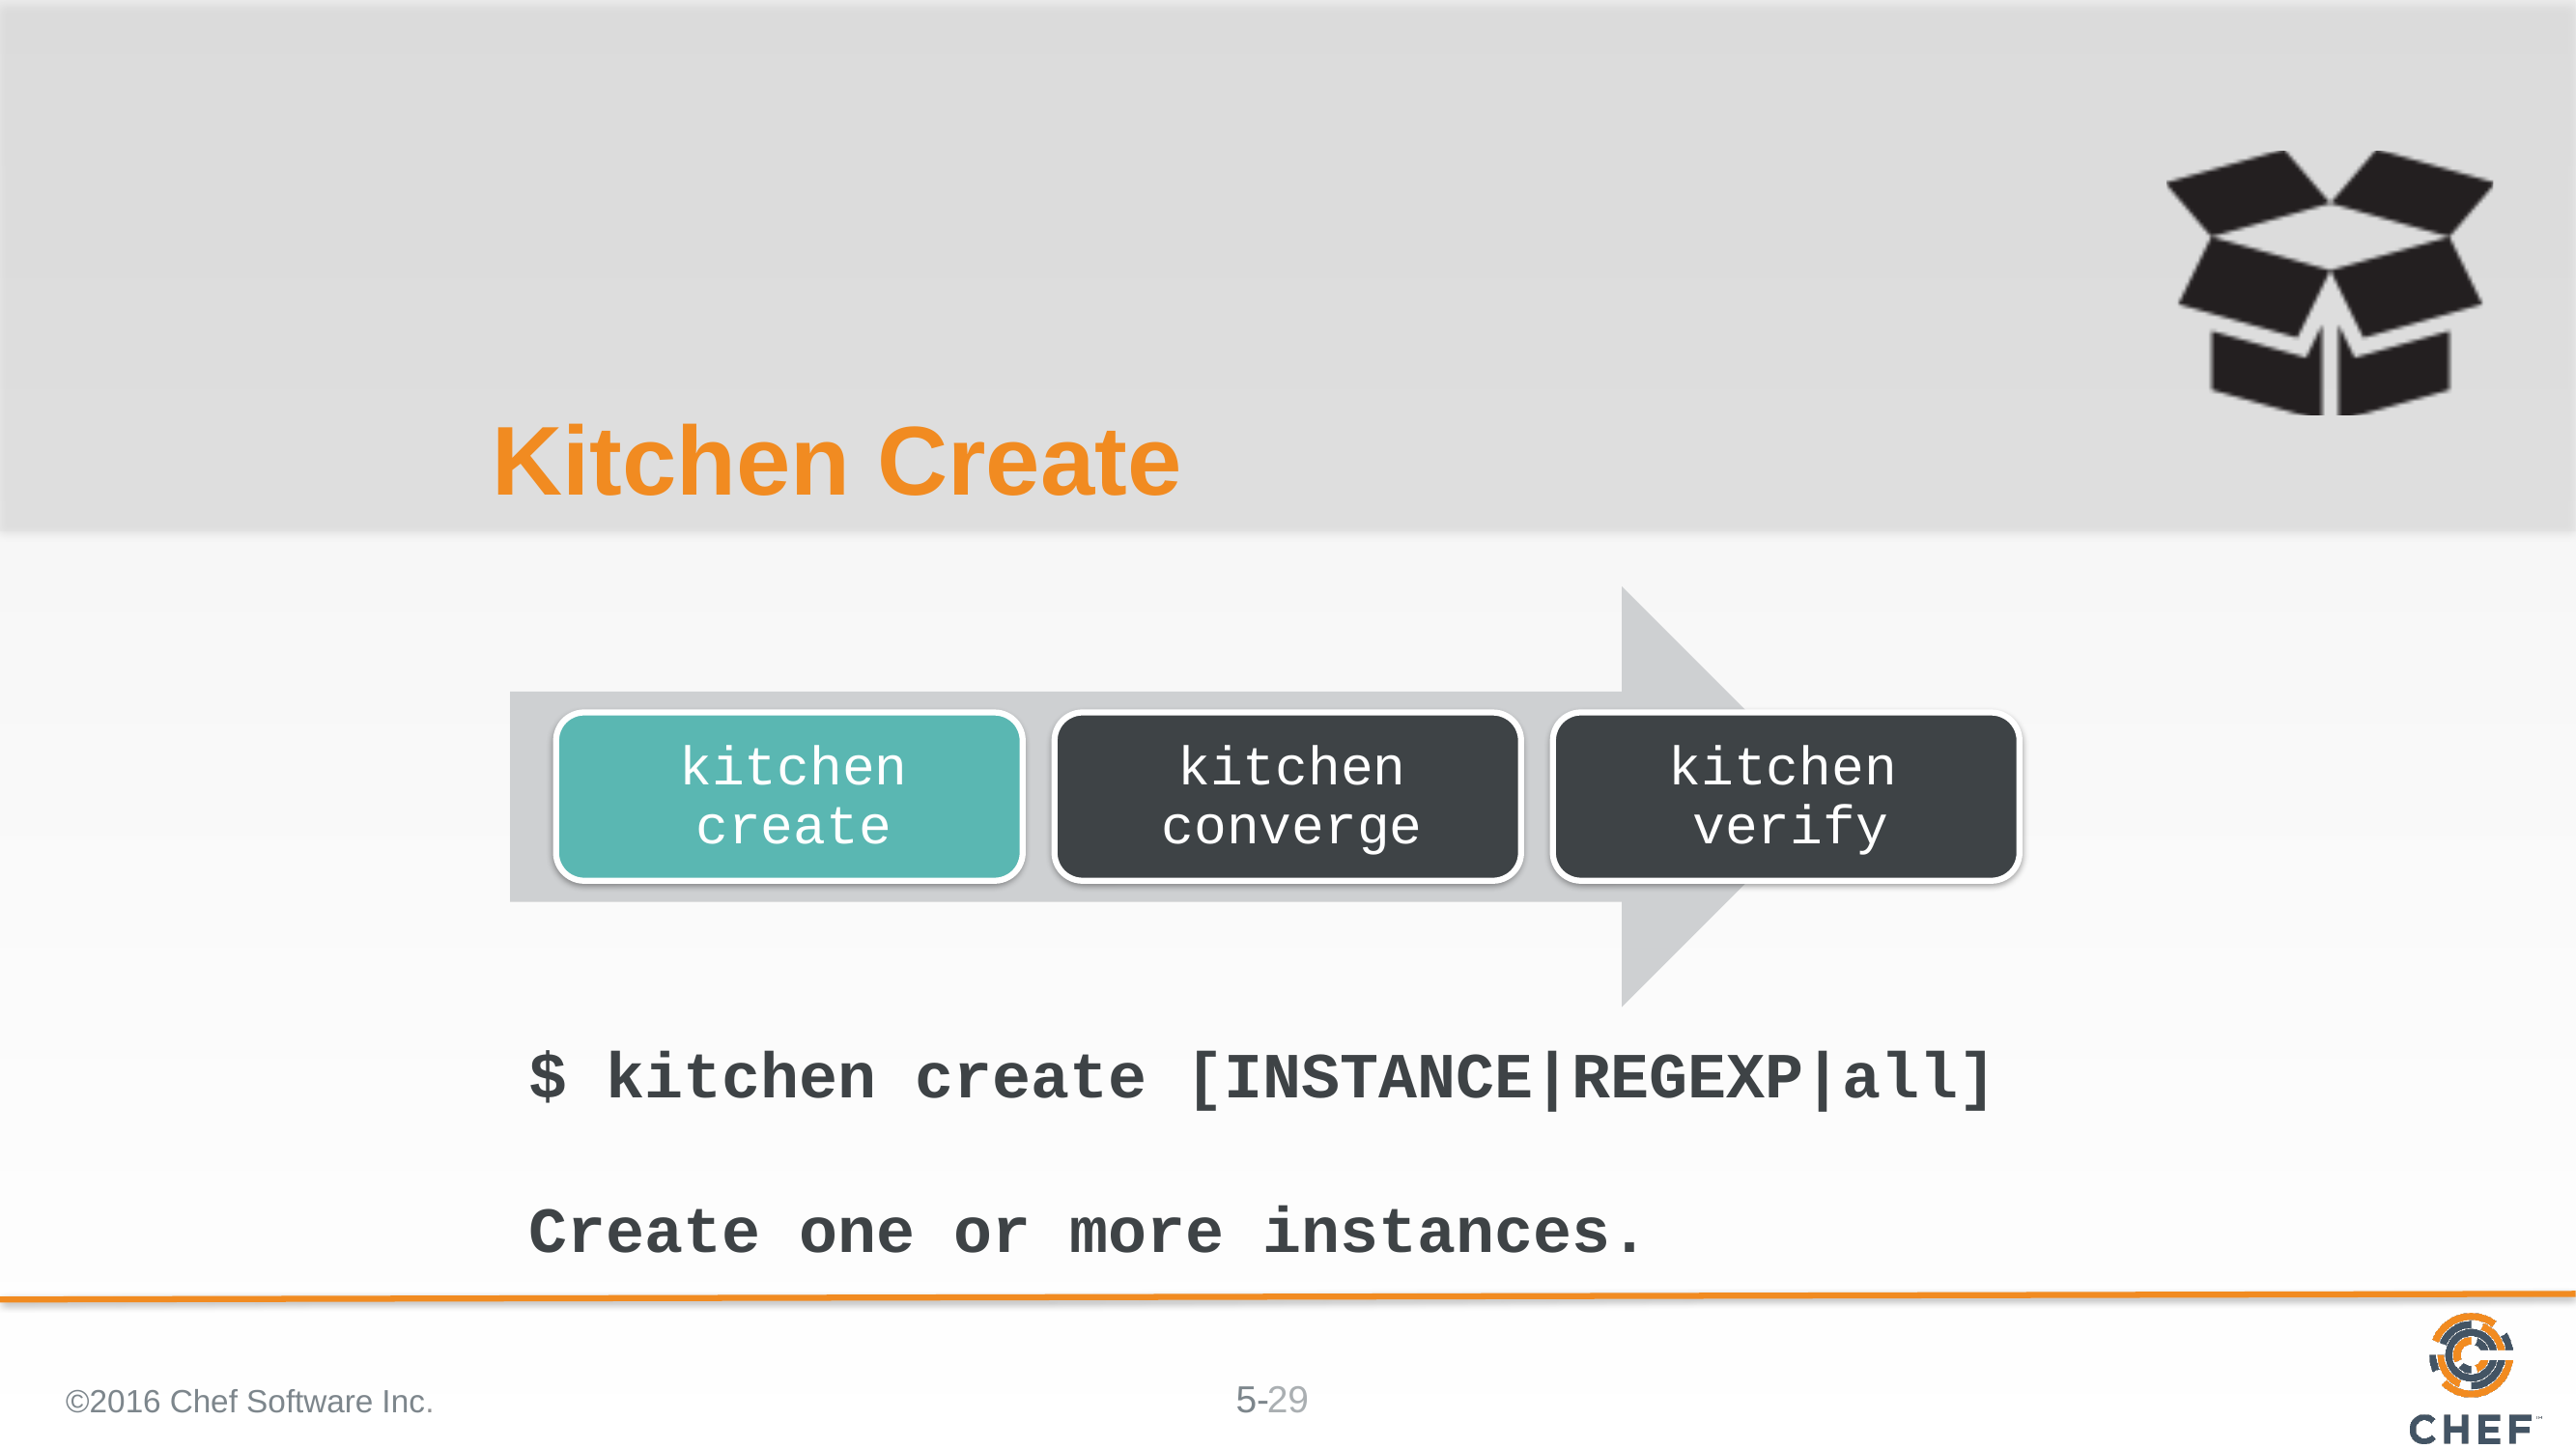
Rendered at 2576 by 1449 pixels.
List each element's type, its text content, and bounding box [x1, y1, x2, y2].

text_box $ kitchen create [INSTANCE|REGEXP|all] Create one or more instances. [509, 1016, 2065, 1378]
footer ©2016 Chef Software Inc. [51, 1359, 952, 1440]
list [509, 585, 2066, 1008]
picture [2399, 1297, 2550, 1449]
title Kitchen Create [477, 395, 2217, 531]
slide_number 29 [998, 1359, 1578, 1437]
